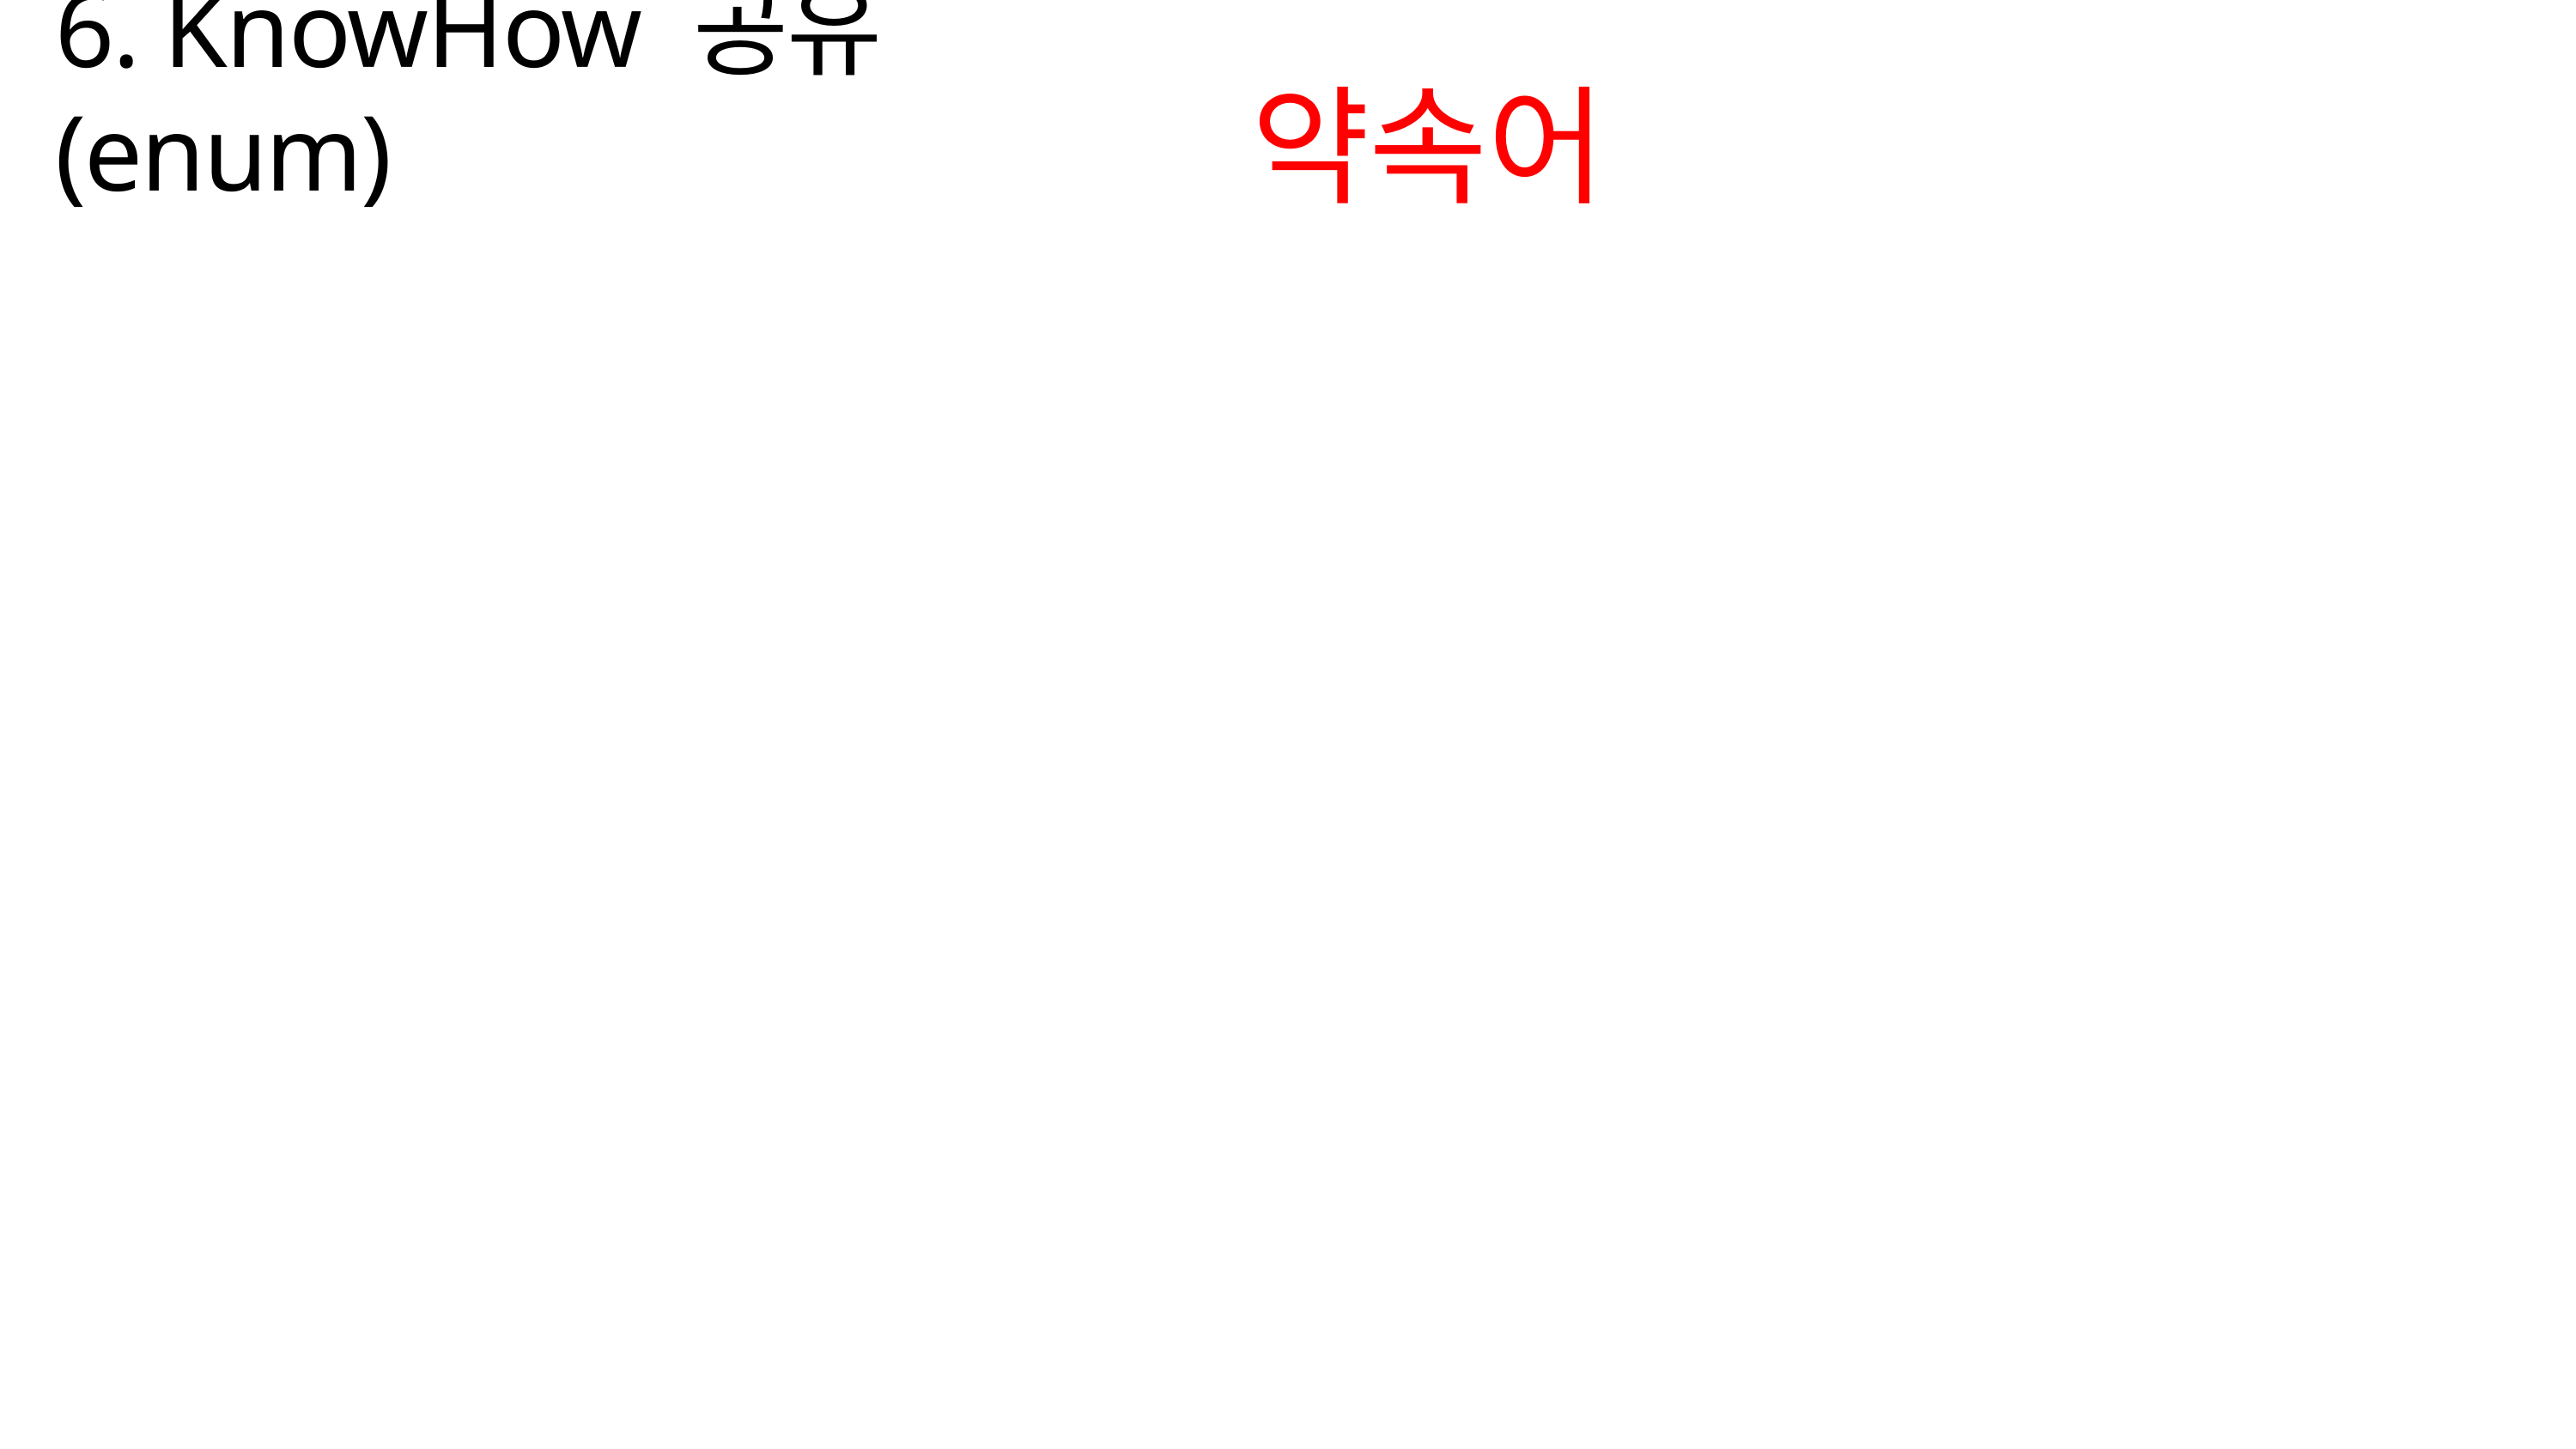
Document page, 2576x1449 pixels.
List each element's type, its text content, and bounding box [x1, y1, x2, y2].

text_box 6. KnowHow 공유(enum) [55, 19, 979, 165]
text_box 약속어 [1238, 58, 2307, 227]
